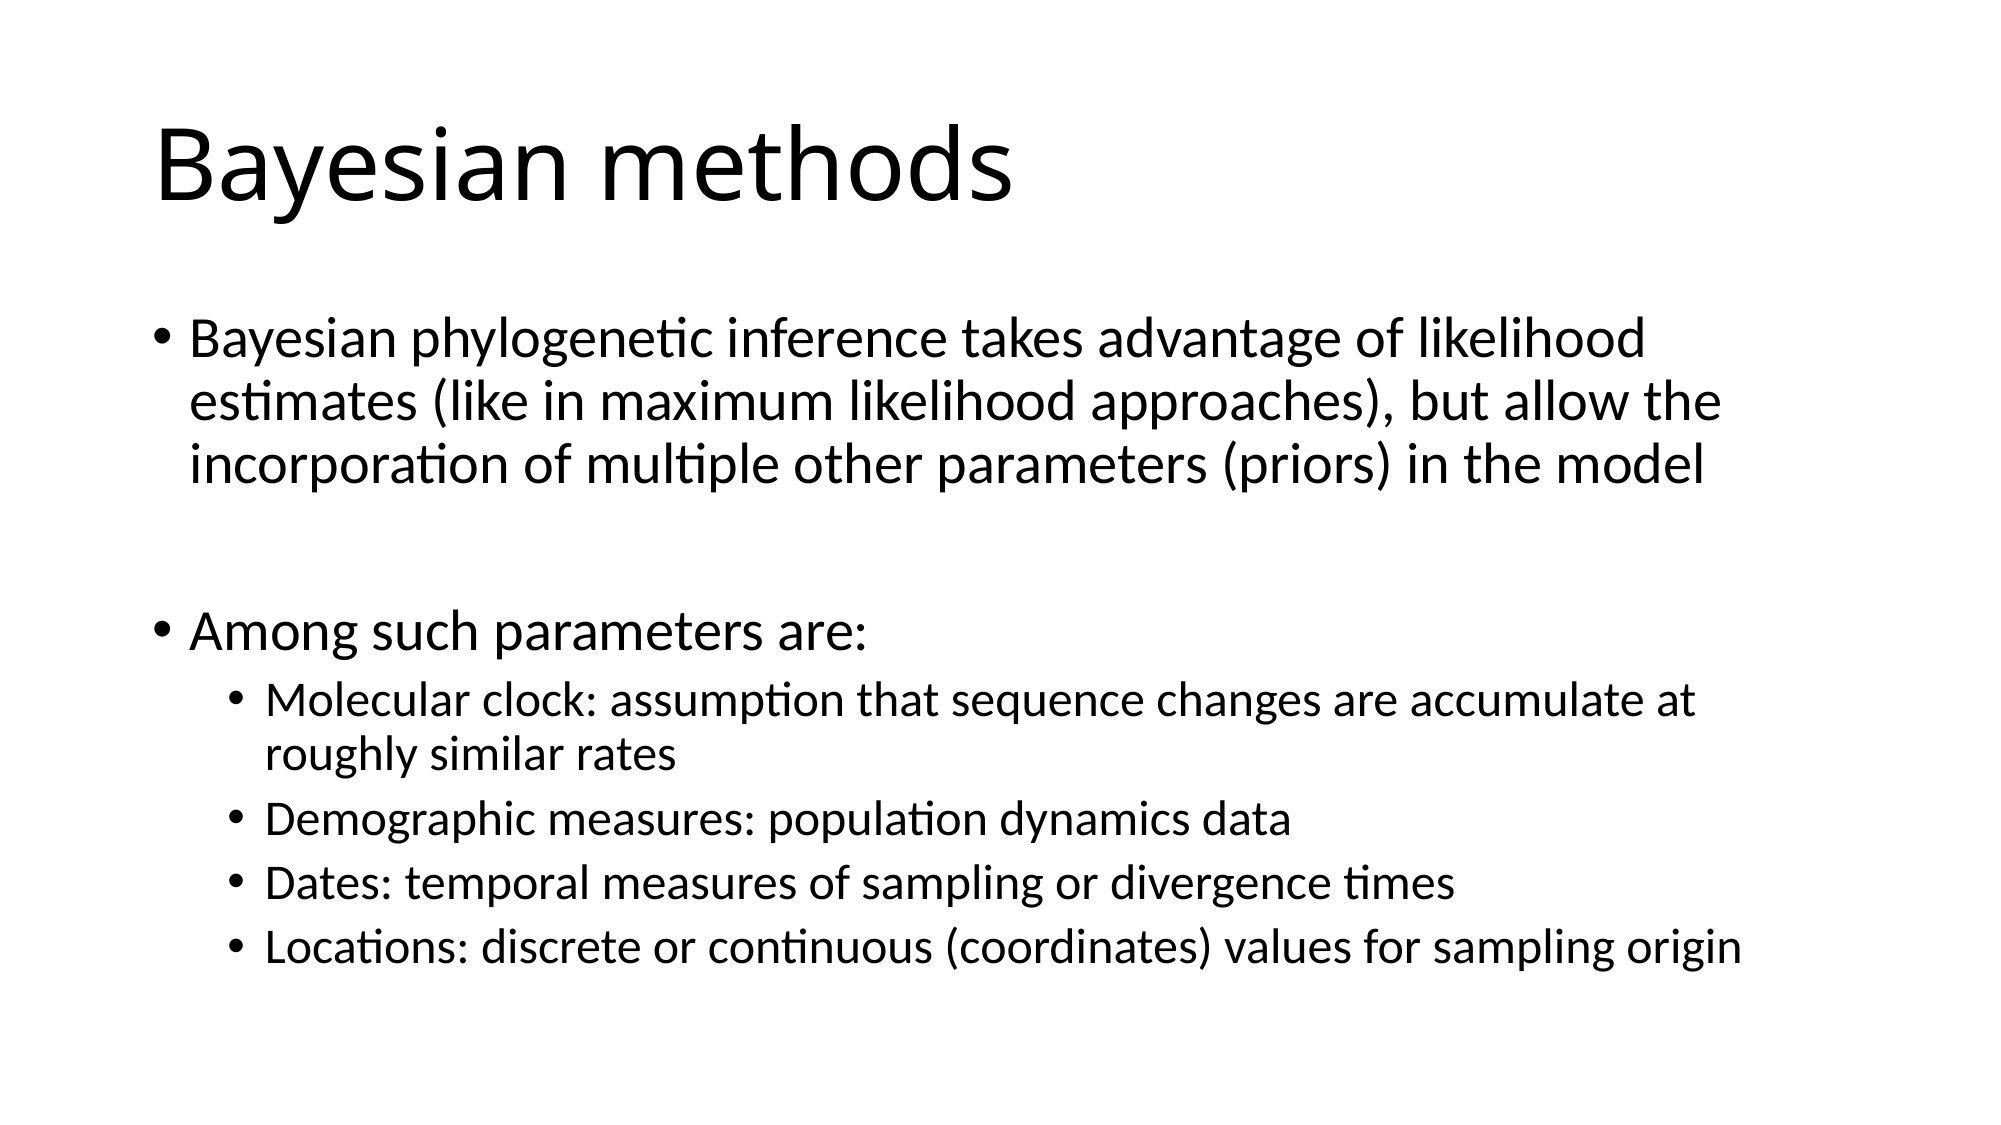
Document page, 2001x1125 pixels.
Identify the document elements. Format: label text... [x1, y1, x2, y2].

list Bayesian phylogenetic inference takes advantage of likelihood estimates (like in maximum likelihood approaches), but allow the incorporation of multiple other parameters (priors) in the model Among such parameters are: Molecular clock: assumption that sequence changes are accumulate at roughly similar rates Demographic measures: population dynamics data Dates: temporal measures of sampling or divergence times Locations: discrete or continuous (coordinates) values for sampling origin [137, 299, 1863, 988]
title Bayesian methods [137, 59, 1863, 278]
